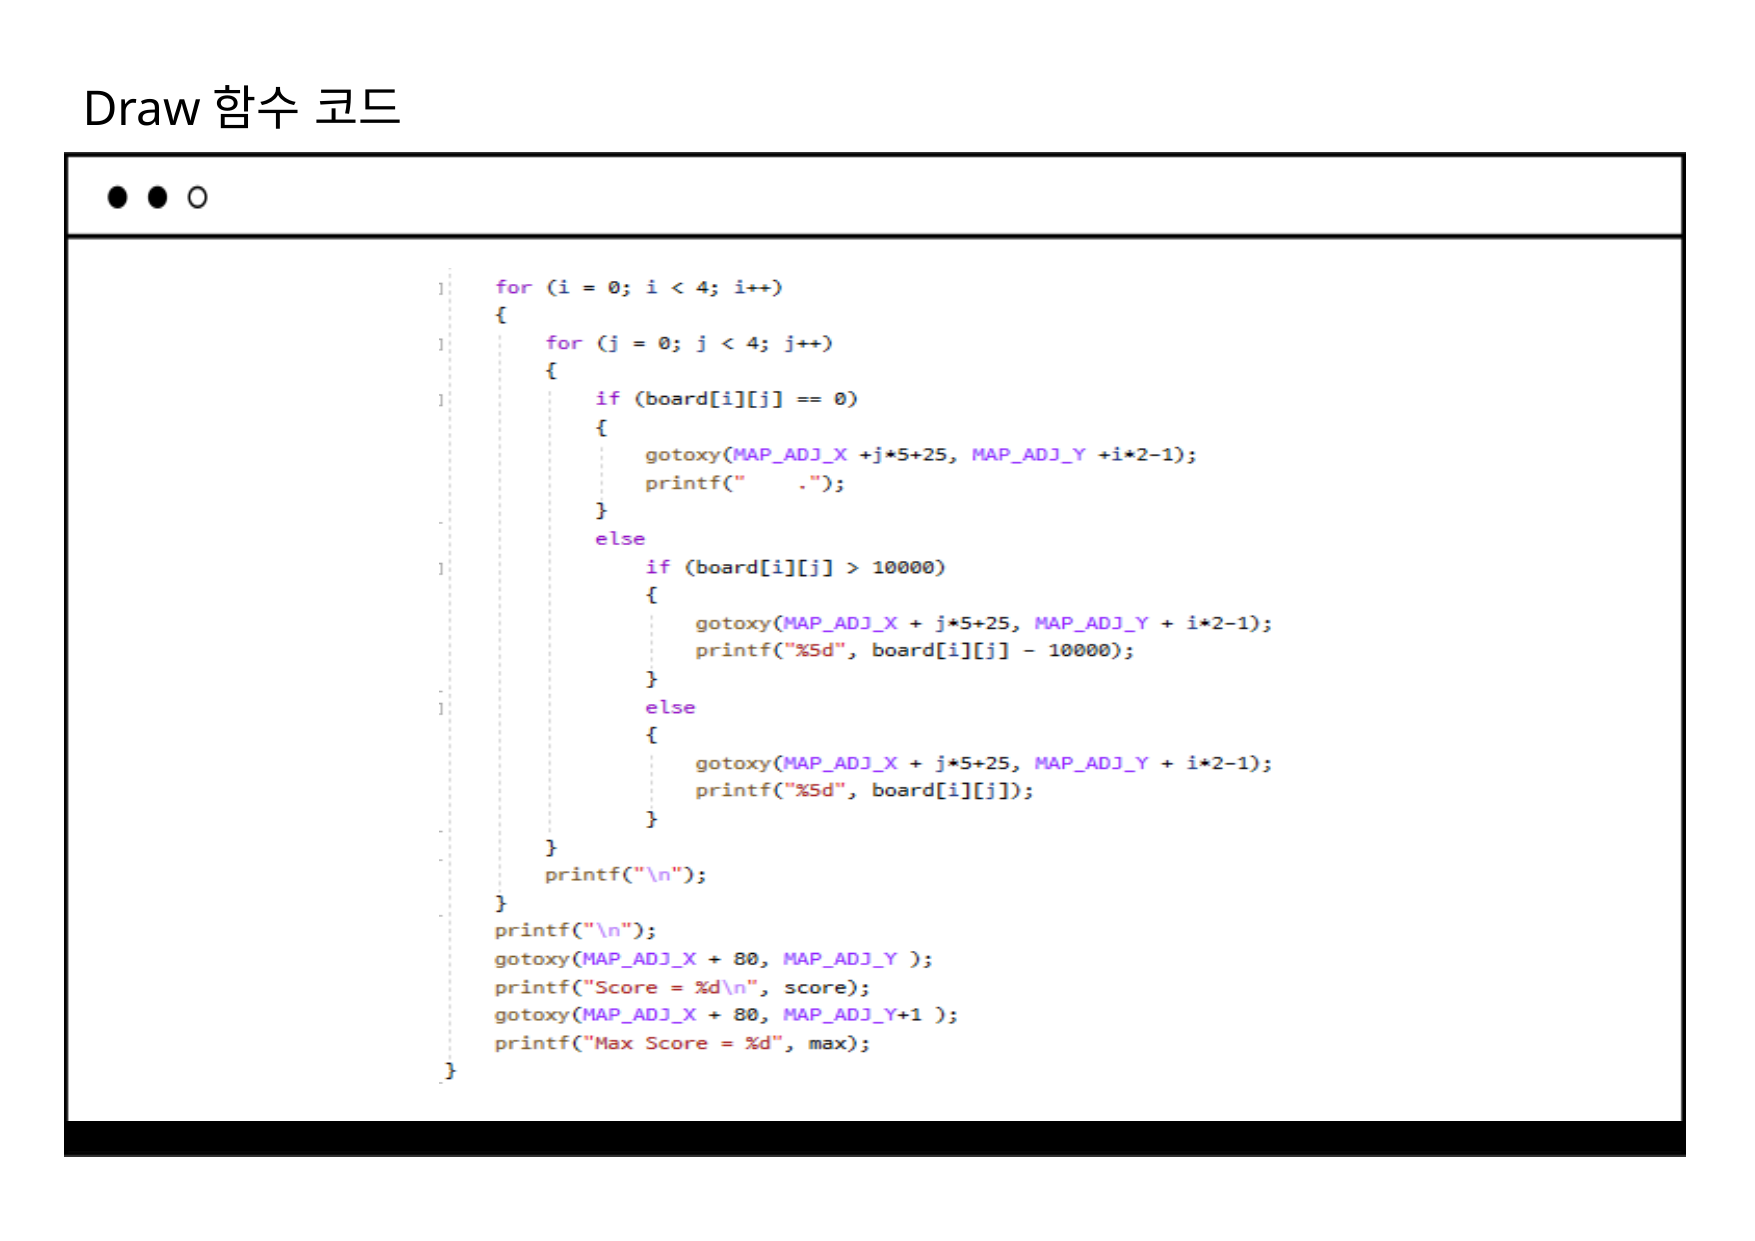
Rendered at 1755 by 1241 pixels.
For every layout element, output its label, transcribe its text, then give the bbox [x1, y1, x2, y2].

picture [439, 268, 1404, 1090]
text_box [64, 1121, 1686, 1155]
text_box Draw함수 코드 [67, 70, 553, 143]
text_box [63, 151, 1686, 1121]
